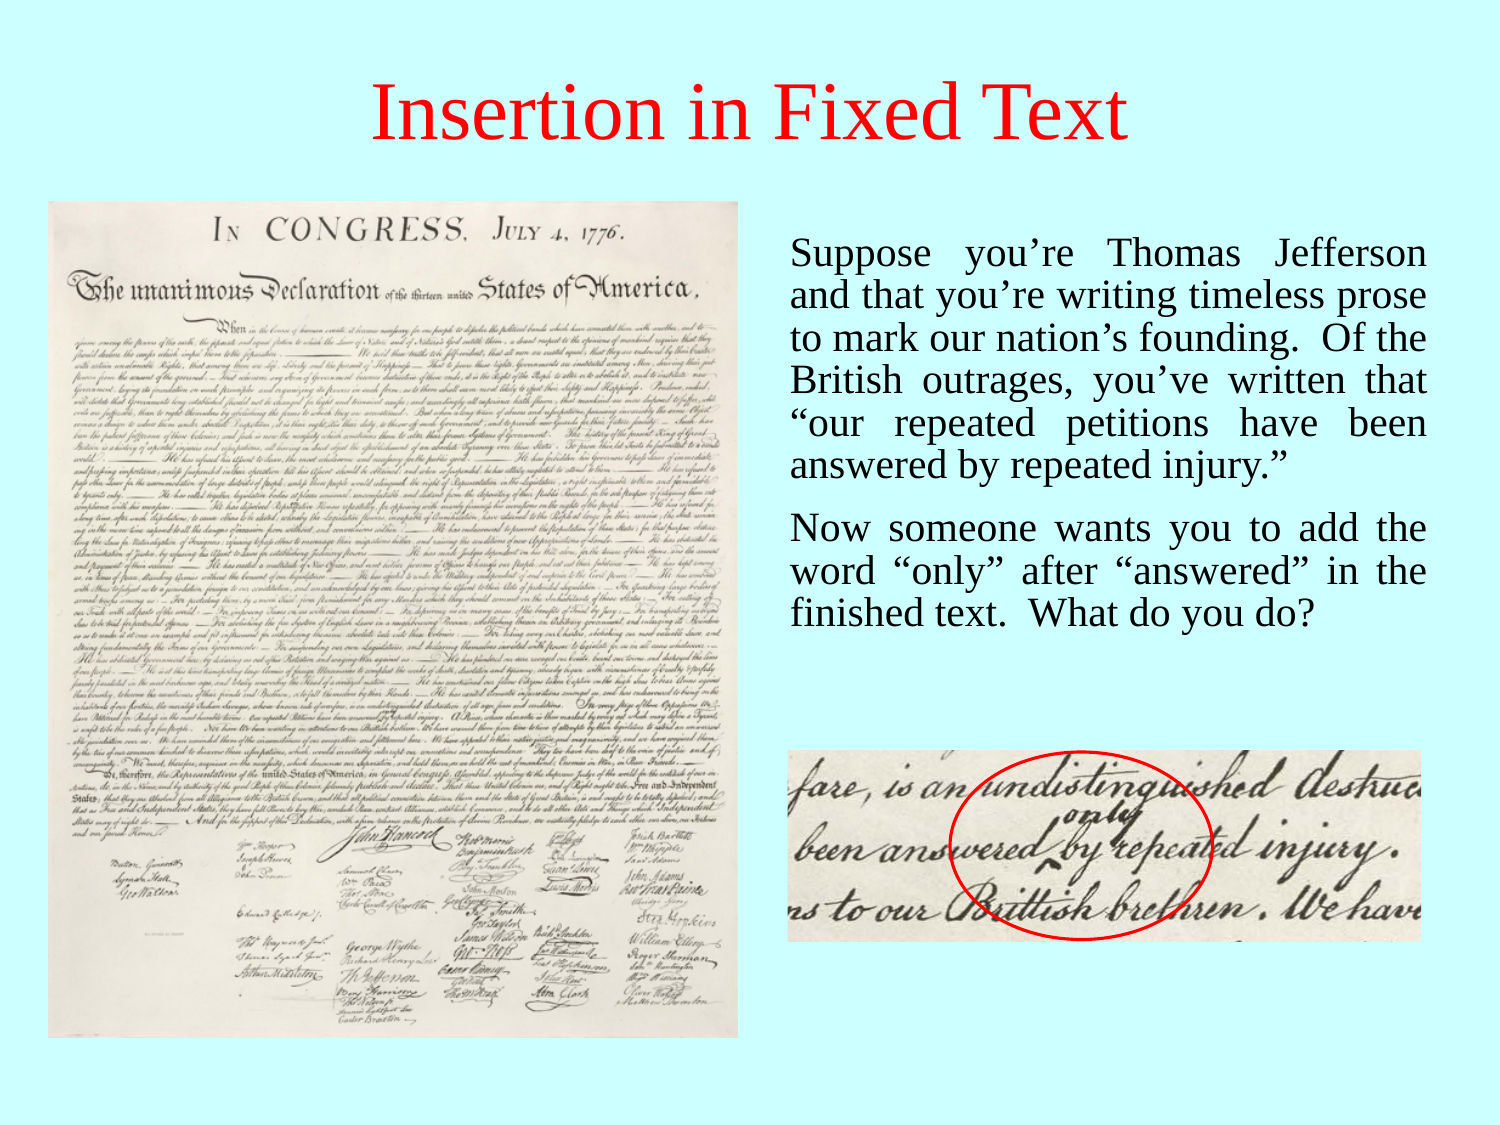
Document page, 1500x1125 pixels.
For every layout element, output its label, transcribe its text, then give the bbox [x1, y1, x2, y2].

text_box Suppose you’re Thomas Jefferson and that you’re writing timeless prose to mark our nation’s founding. Of the British outrages, you’ve written that “our repeated petitions have been answered by repeated injury.” Now someone wants you to add the word “only” after “answered” in the finished text. What do you do? [774, 224, 1443, 643]
title Insertion in Fixed Text [0, 12, 1500, 201]
picture [48, 201, 738, 1038]
picture [787, 749, 1422, 943]
